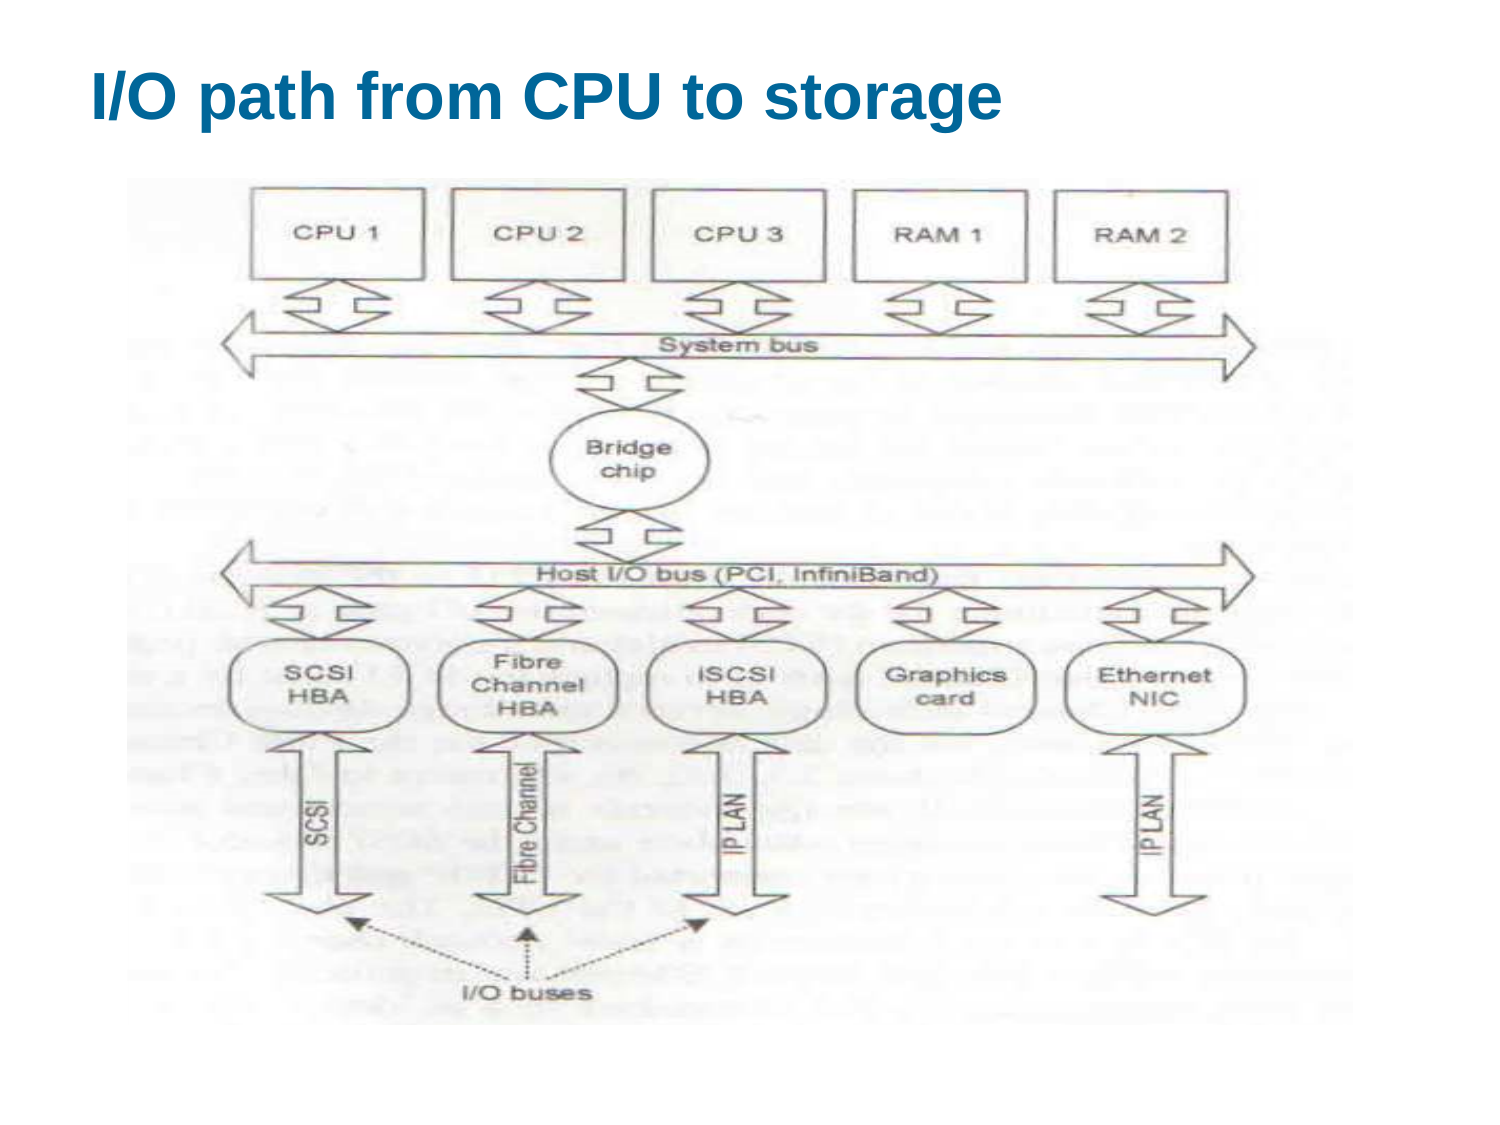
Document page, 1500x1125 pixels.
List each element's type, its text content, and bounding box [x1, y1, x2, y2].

title I/O path from CPU to storage [74, 45, 1426, 141]
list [127, 178, 1354, 1025]
